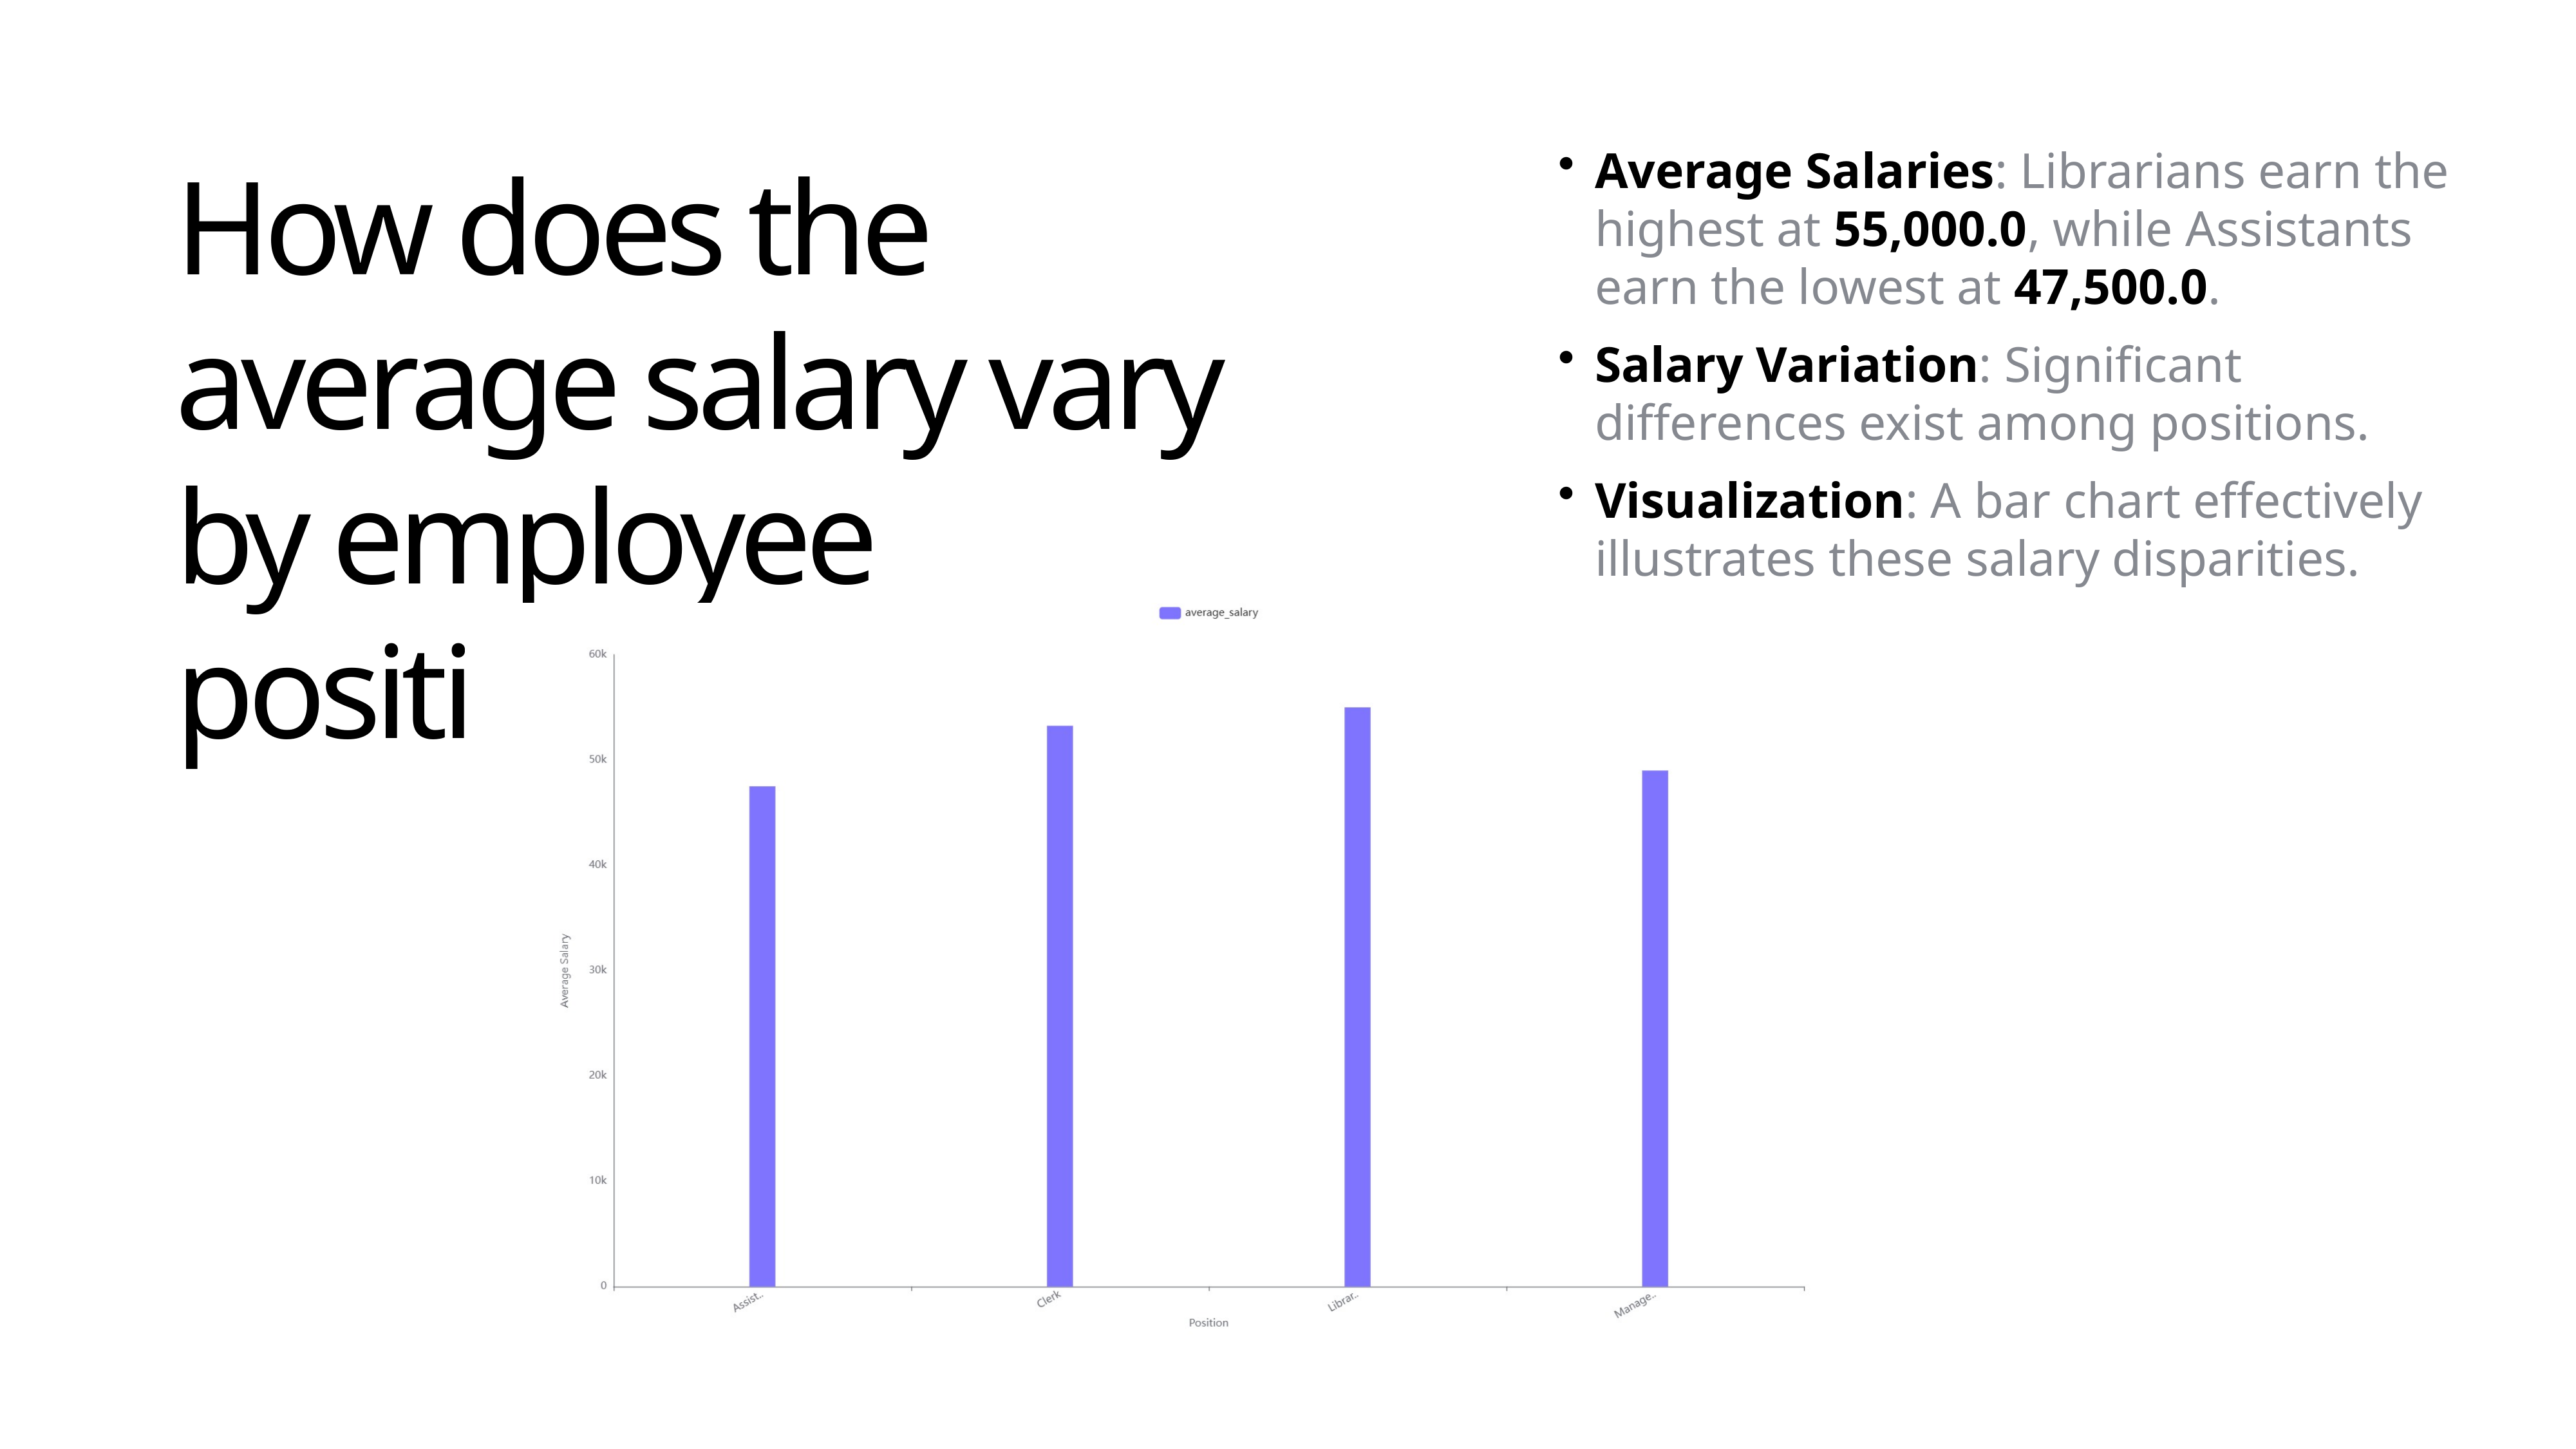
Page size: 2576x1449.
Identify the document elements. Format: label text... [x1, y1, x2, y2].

picture [465, 603, 1953, 1347]
text_box Average Salaries: Librarians earn the highest at 55,000.0, while Assistants earn the lowest at 47,500.0. Salary Variation: Significant differences exist among positions. Visualization: A bar chart effectively illustrates these salary disparities. [1549, 135, 2462, 1294]
title How does the average salary vary by employee position? [166, 140, 1383, 307]
